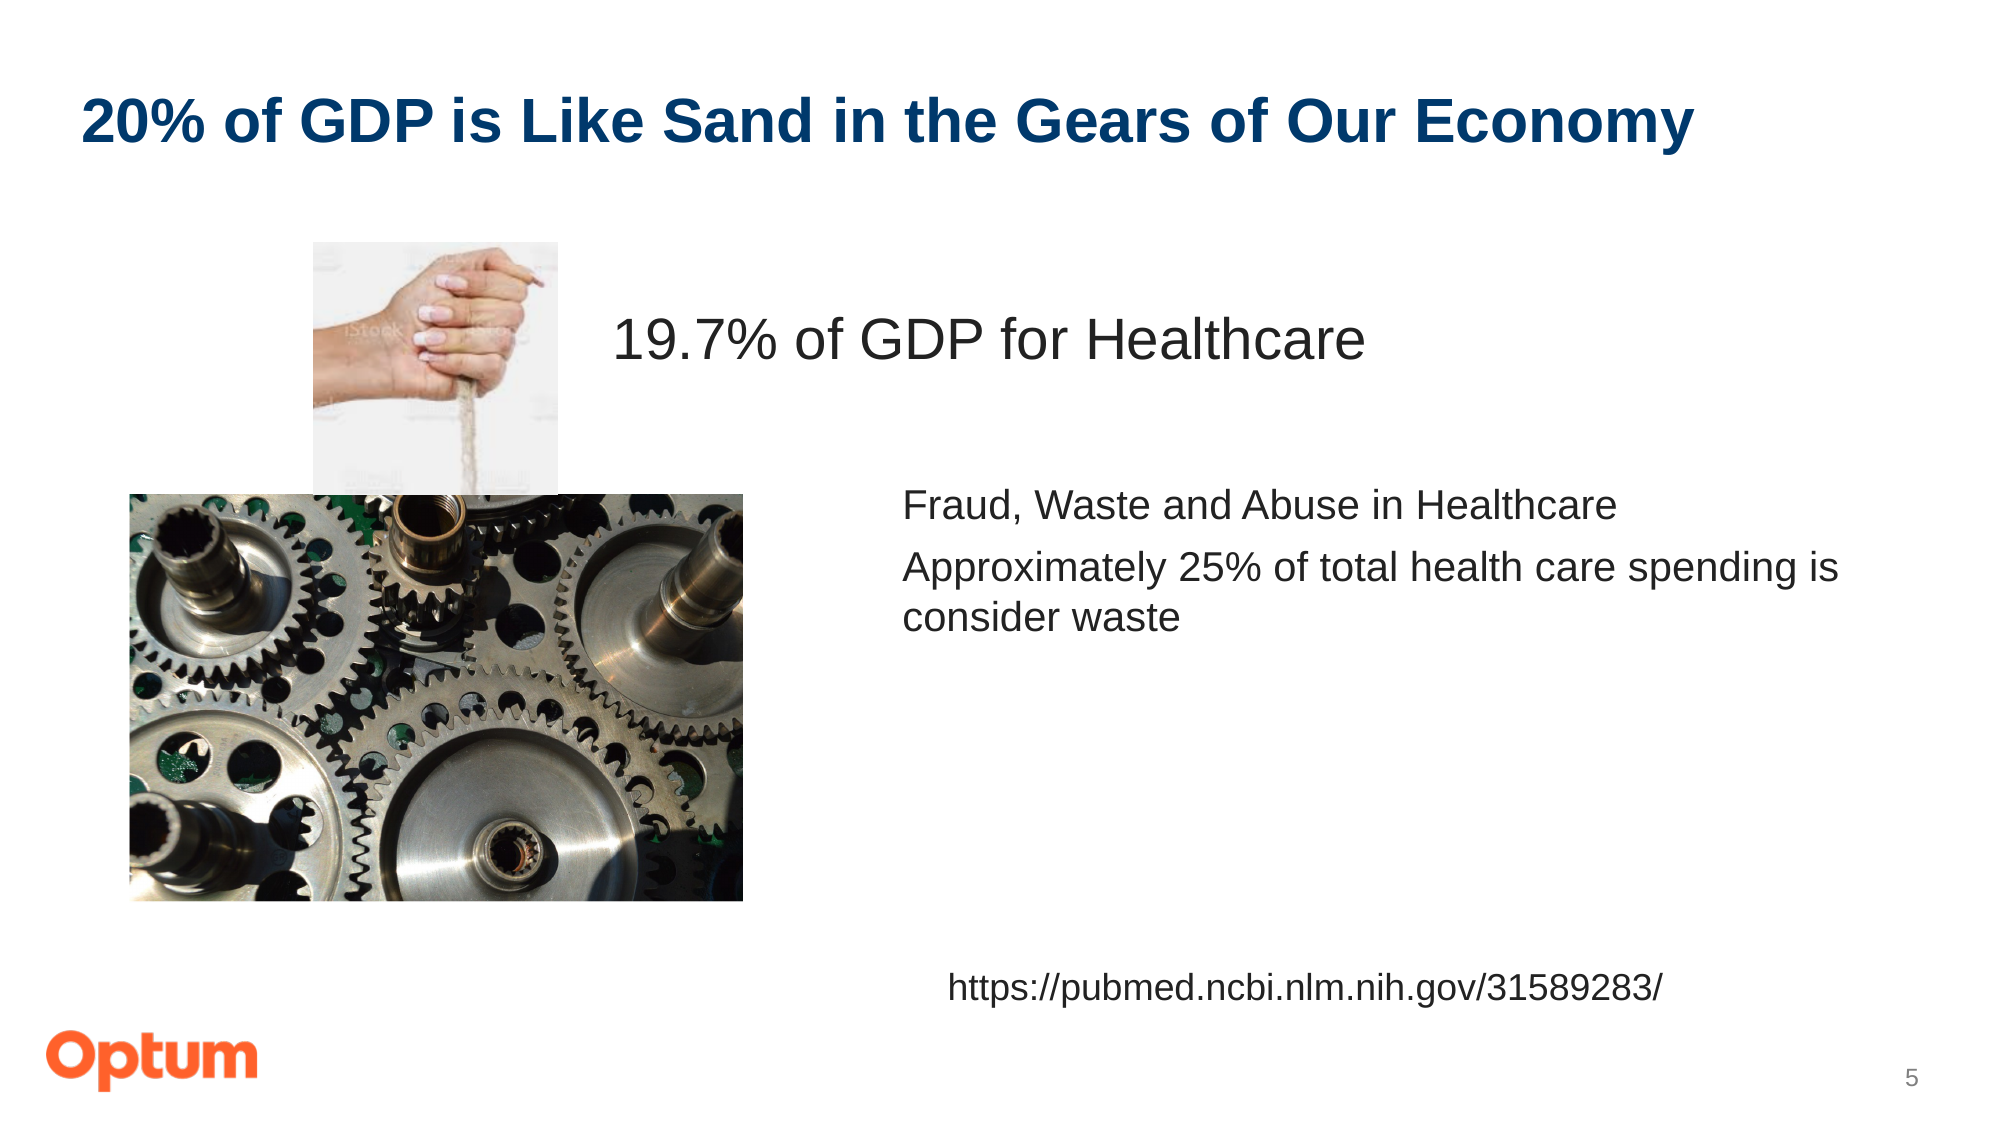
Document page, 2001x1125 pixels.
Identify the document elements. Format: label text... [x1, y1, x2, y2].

text_box 19.7% of GDP for Healthcare [612, 301, 1369, 372]
title 20% of GDP is Like Sand in the Gears of Our Economy [81, 87, 1919, 156]
picture [129, 242, 743, 903]
list Fraud, Waste and Abuse in Healthcare Approximately 25% of total health care spending is consider waste [902, 477, 1871, 920]
slide_number 5 [1861, 1061, 1920, 1092]
picture [46, 1014, 261, 1098]
text_box https://pubmed.ncbi.nlm.nih.gov/31589283/ [947, 963, 1664, 1009]
